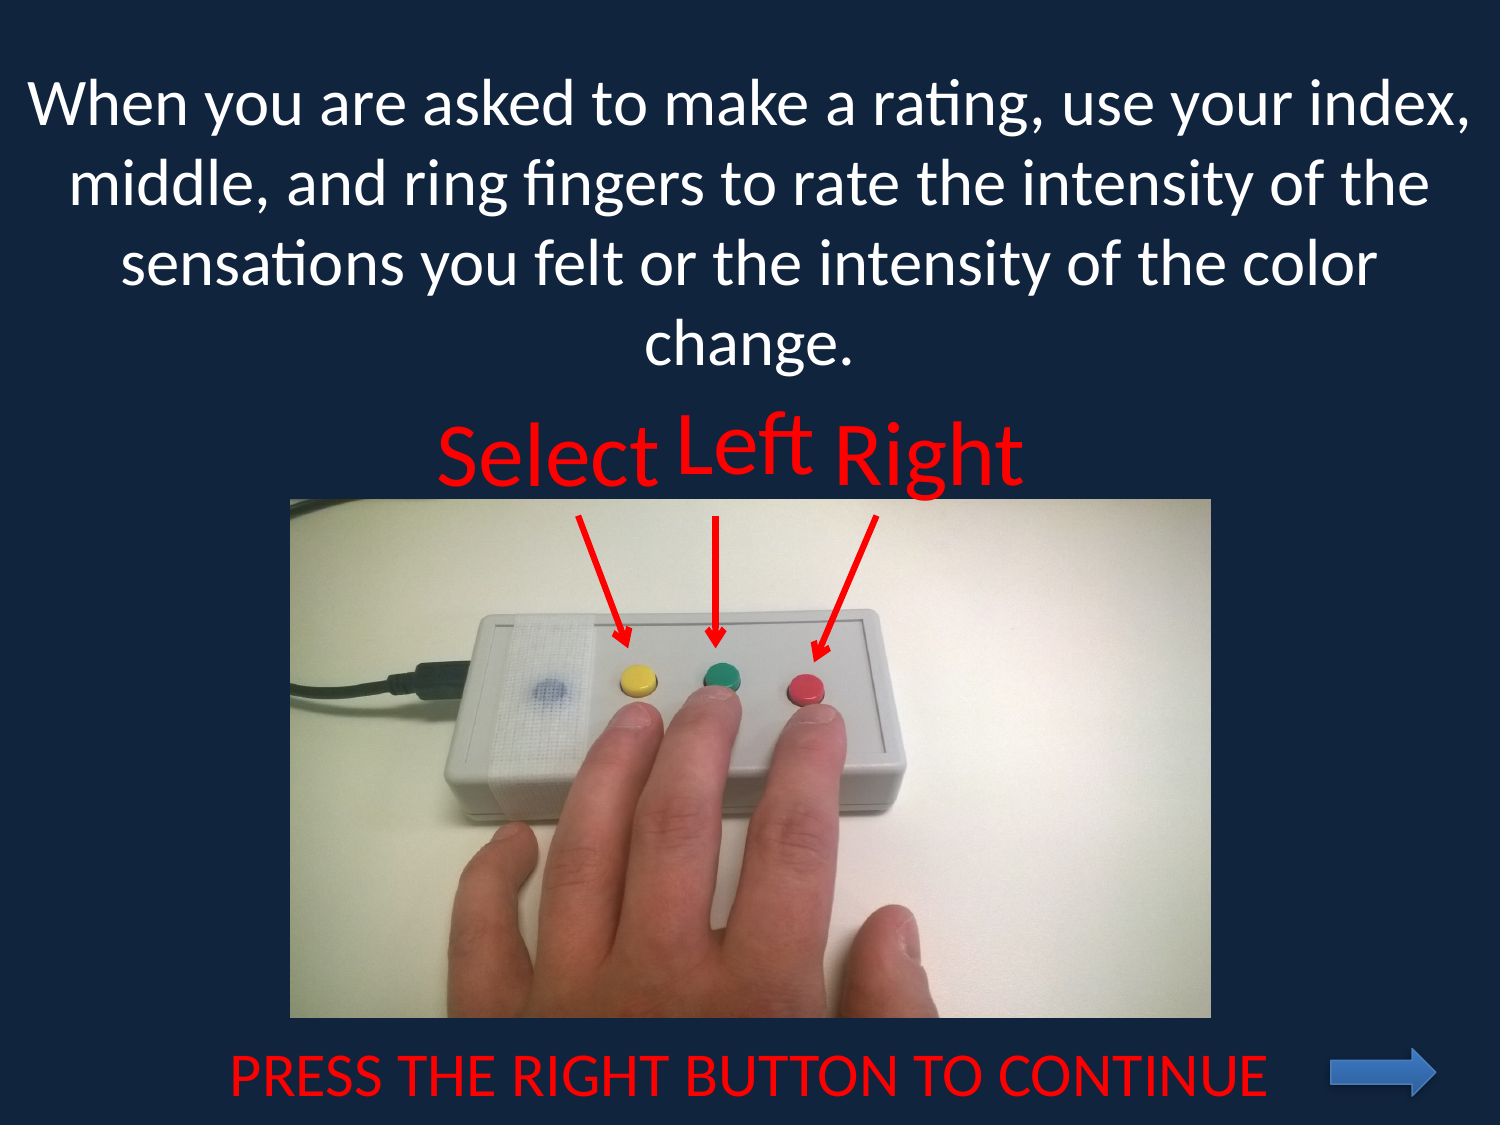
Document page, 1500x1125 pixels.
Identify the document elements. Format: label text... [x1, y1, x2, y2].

text_box Left [660, 375, 918, 497]
list When you are asked to make a rating, use your index, middle, and ring fingers to rate the intensity of the sensations you felt or the intensity of the color change. [0, 51, 1500, 996]
picture [290, 499, 1212, 1018]
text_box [577, 515, 629, 649]
text_box Right [818, 386, 1080, 497]
text_box PRESS THE RIGHT BUTTON TO CONTINUE [0, 1017, 1500, 1125]
text_box Select [421, 387, 679, 497]
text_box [813, 515, 877, 663]
